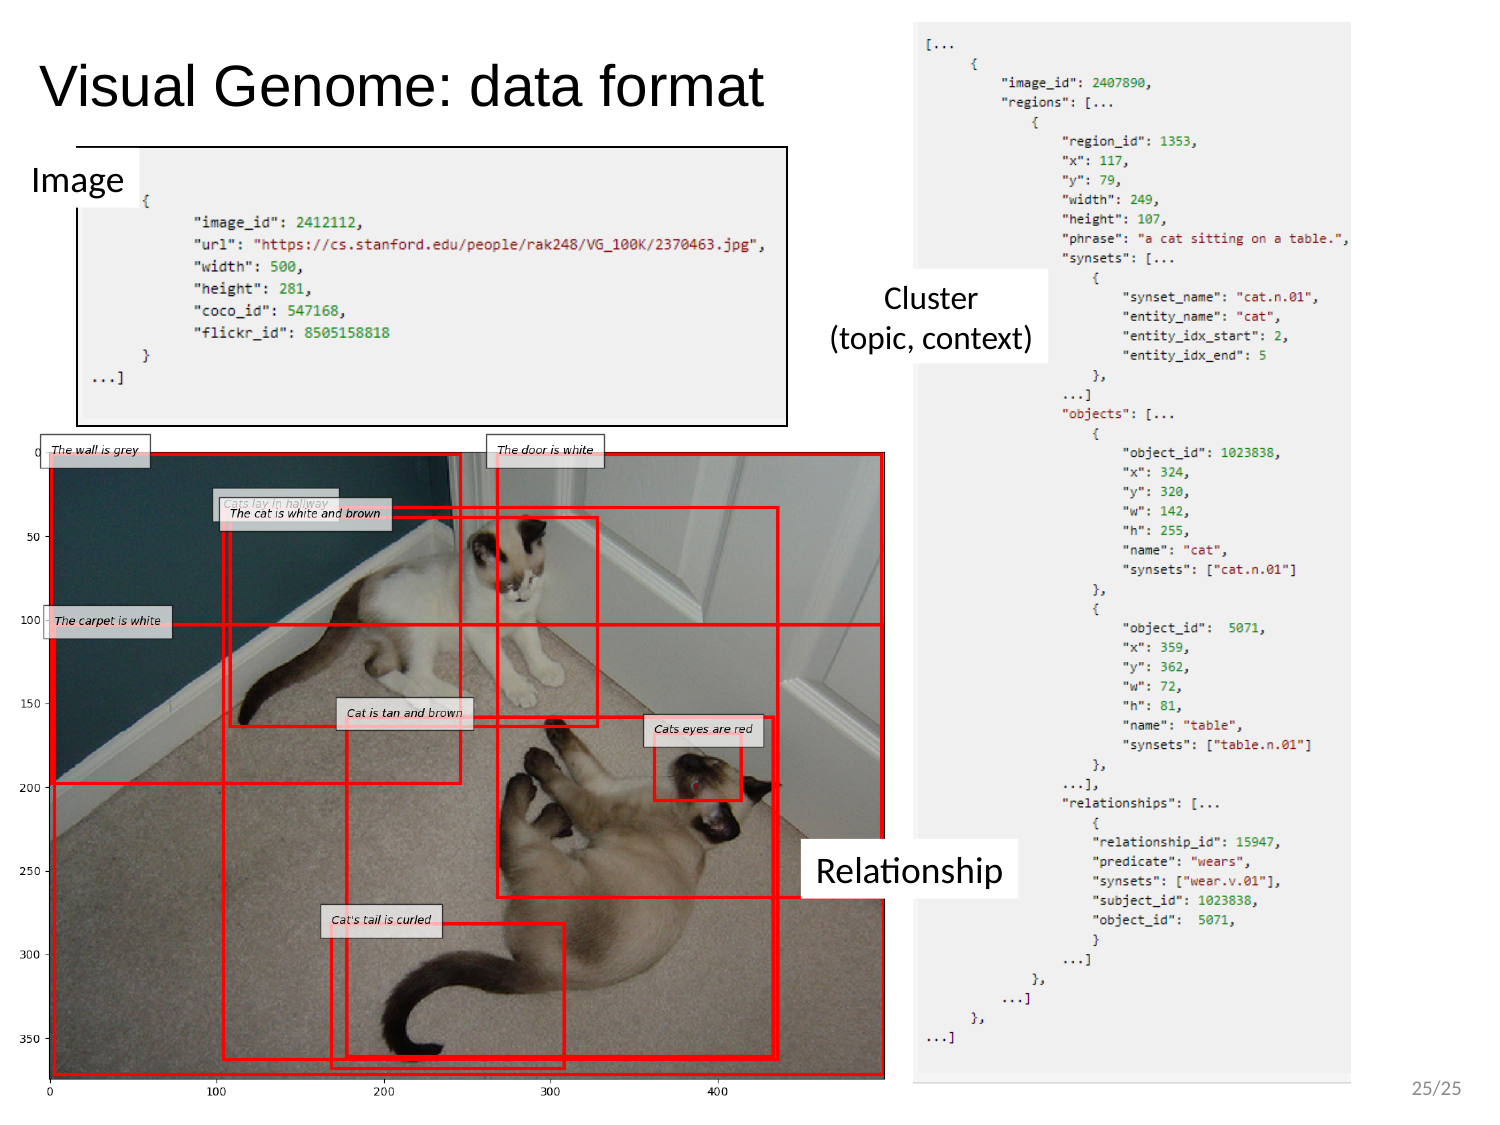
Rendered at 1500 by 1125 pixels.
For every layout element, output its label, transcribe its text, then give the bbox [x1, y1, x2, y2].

text_box Cluster (topic, context) [814, 268, 913, 364]
title Visual Genome: data format [24, 17, 1477, 159]
picture [15, 147, 896, 1108]
slide_number 25/25 [1347, 1067, 1477, 1108]
text_box Relationship [896, 838, 913, 899]
picture [913, 21, 1351, 1088]
text_box Image [16, 147, 77, 208]
